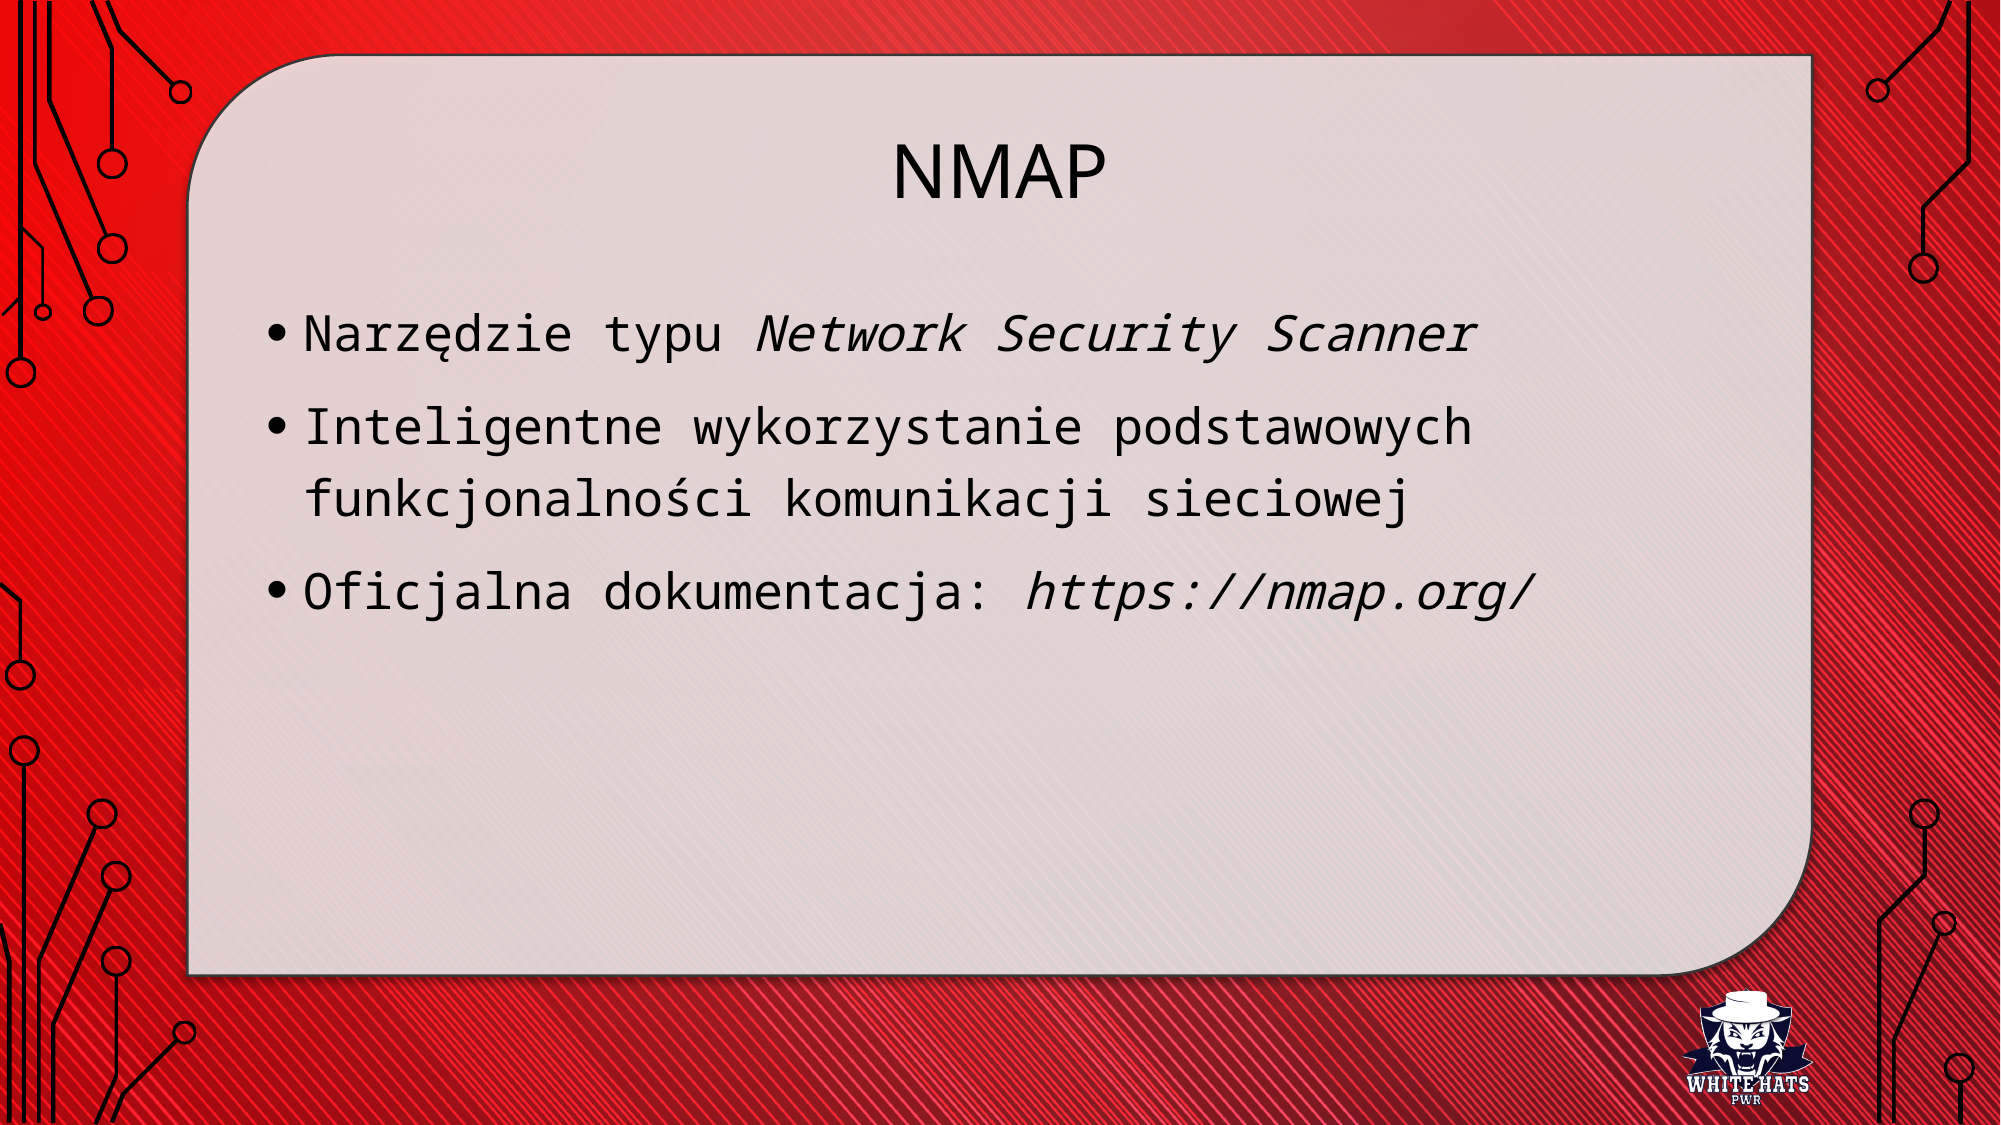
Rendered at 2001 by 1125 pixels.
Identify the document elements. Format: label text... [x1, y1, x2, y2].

title NMAP [250, 117, 1749, 231]
picture [1675, 983, 1822, 1113]
text_box Narzędzie typu Network Security Scanner Inteligentne wykorzystanie podstawowych funkcjonalności komunikacji sieciowej Oficjalna dokumentacja: https://nmap.org/ [250, 282, 1749, 906]
text_box [185, 53, 1814, 977]
